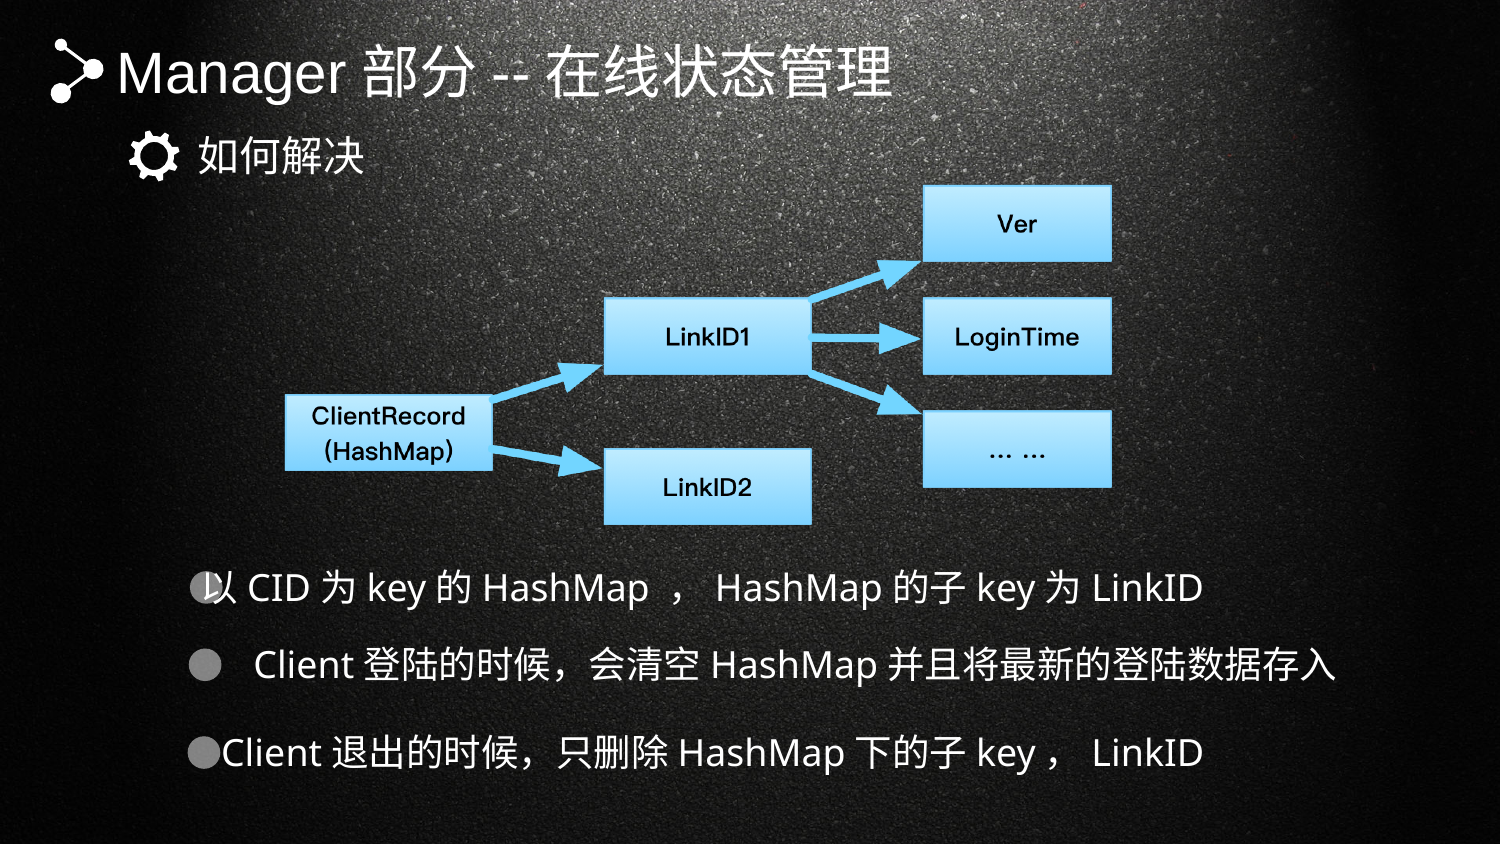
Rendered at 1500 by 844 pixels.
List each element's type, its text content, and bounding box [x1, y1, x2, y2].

text_box 如何解决 [186, 124, 377, 186]
picture [0, 0, 1500, 844]
text_box [188, 648, 222, 682]
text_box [60, 44, 94, 94]
text_box 以CID为key的HashMap ，HashMap的子key为LinkID [189, 558, 1216, 615]
text_box Manager部分--在线状态管理 [105, 29, 906, 111]
text_box [187, 736, 209, 769]
text_box Client登陆的时候，会清空HashMap并且将最新的登陆数据存入 [242, 635, 1349, 692]
text_box [128, 130, 180, 182]
text_box Client退出的时候，只删除HashMap下的子key，LinkID [209, 723, 1216, 780]
